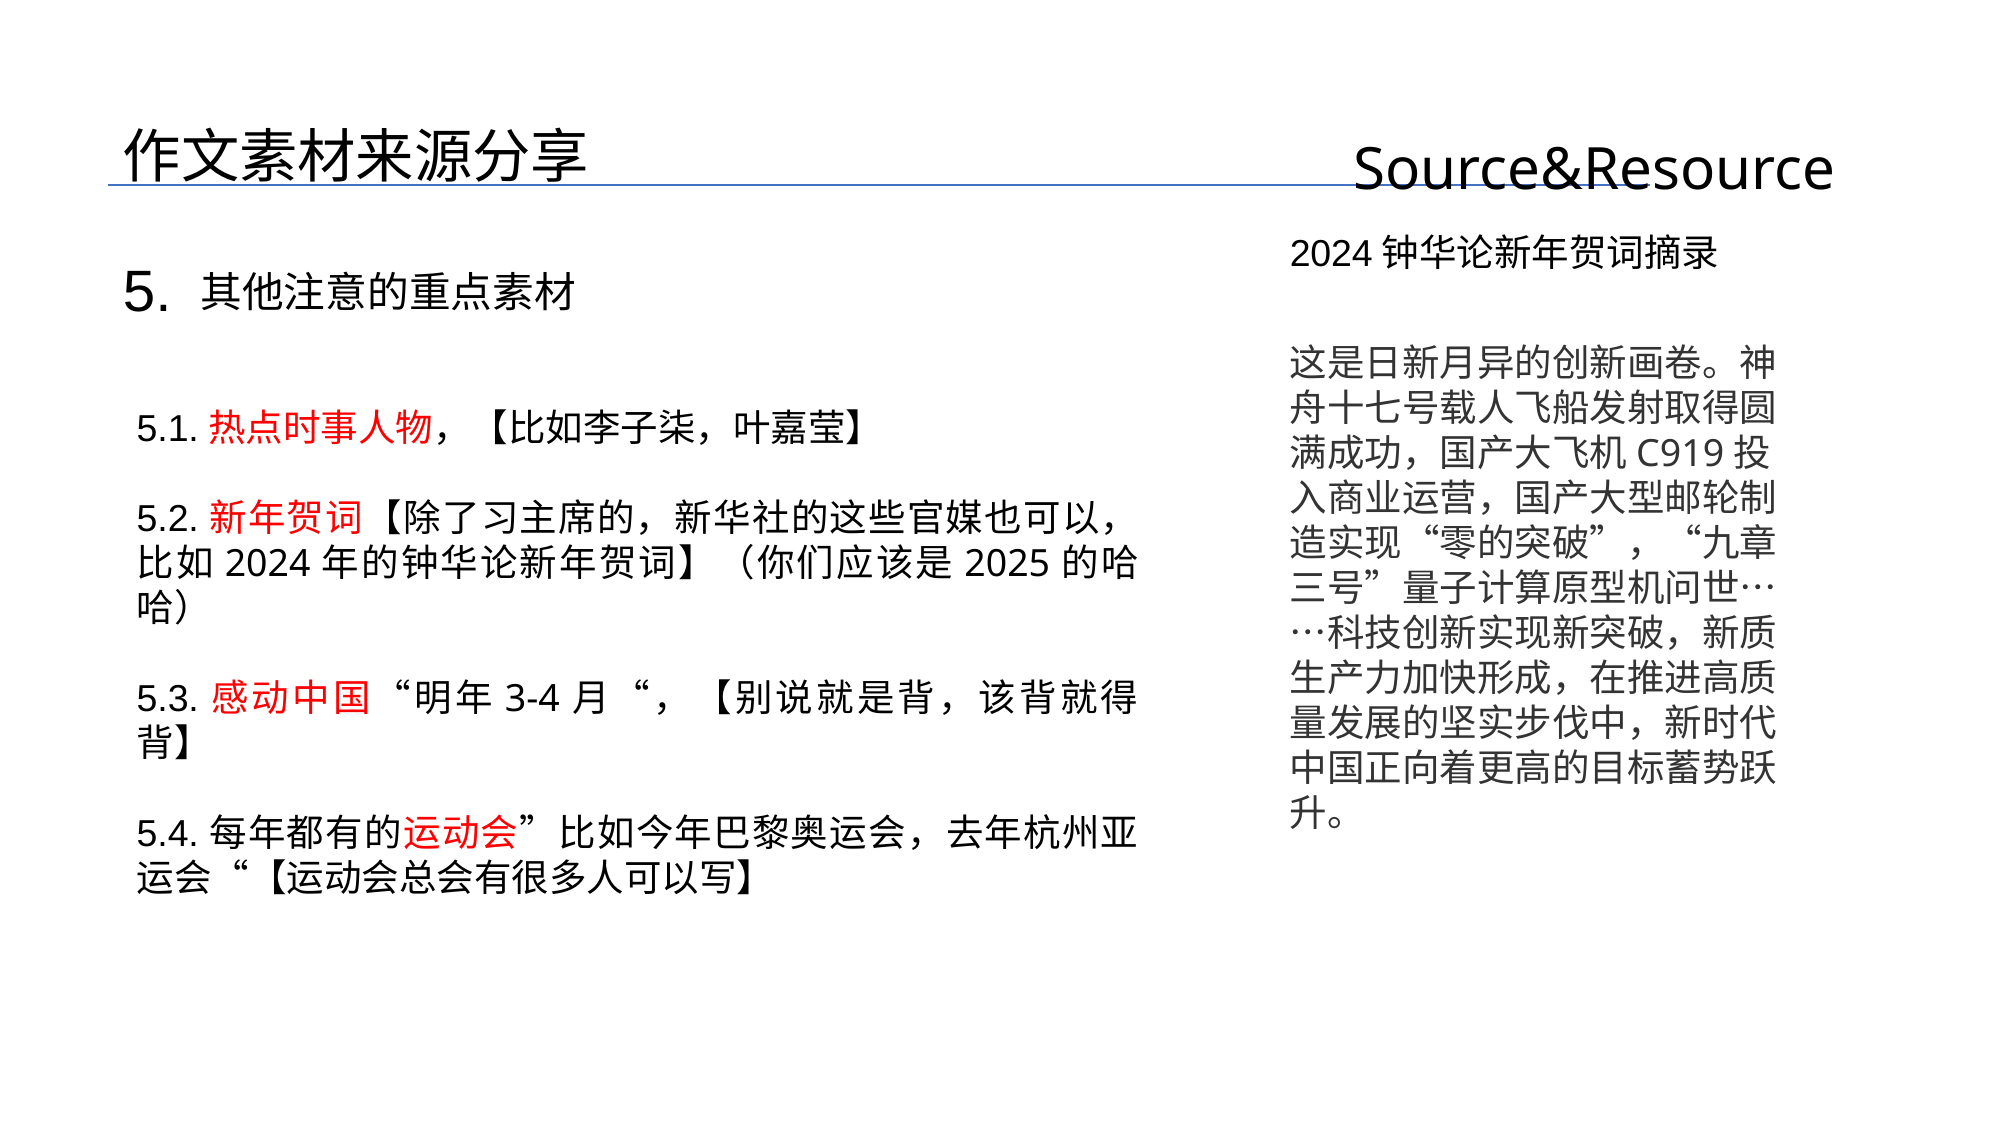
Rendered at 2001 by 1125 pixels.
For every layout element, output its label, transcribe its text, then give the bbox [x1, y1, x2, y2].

text_box 2024钟华论新年贺词摘录 [1275, 221, 1777, 282]
text_box 5. [108, 245, 241, 331]
text_box 5.1.热点时事人物，【比如李子柒，叶嘉莹】 5.2.新年贺词【除了习主席的，新华社的这些官媒也可以，比如2024年的钟华论新年贺词】（你们应该是2025的哈哈） 5.3.感动中国“明年3-4月“，【别说就是背，该背就得背】 5.4.每年都有的运动会”比如今年巴黎奥运会，去年杭州亚运会“【运动会总会有很多人可以写】 [121, 397, 1154, 952]
text_box 这是日新月异的创新画卷。神舟十七号载人飞船发射取得圆满成功，国产大飞机C919投入商业运营，国产大型邮轮制造实现“零的突破”，“九章三号”量子计算原型机问世……科技创新实现新突破，新质生产力加快形成，在推进高质量发展的坚实步伐中，新时代中国正向着更高的目标蓄势跃升。 [1274, 331, 1813, 842]
text_box 其他注意的重点素材 [185, 258, 674, 324]
